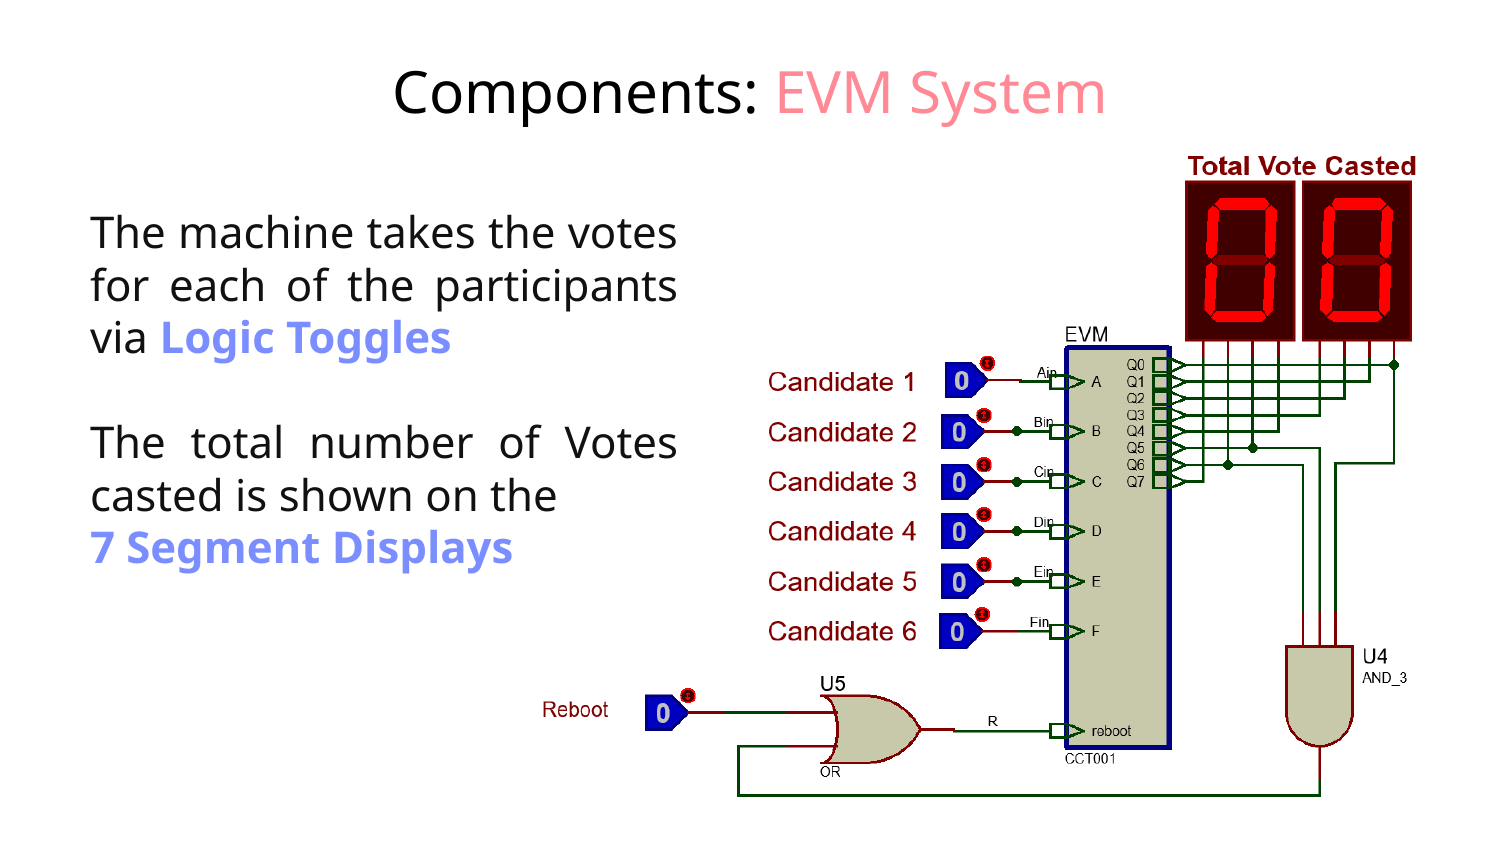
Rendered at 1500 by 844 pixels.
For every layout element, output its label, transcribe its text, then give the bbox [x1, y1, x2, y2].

title Components: EVM System [75, 40, 1425, 120]
picture [527, 141, 1426, 817]
text_box The machine takes the votes for each of the participants via Logic Toggles The total number of Votes casted is shown on the 7 Segment Displays [75, 189, 522, 588]
